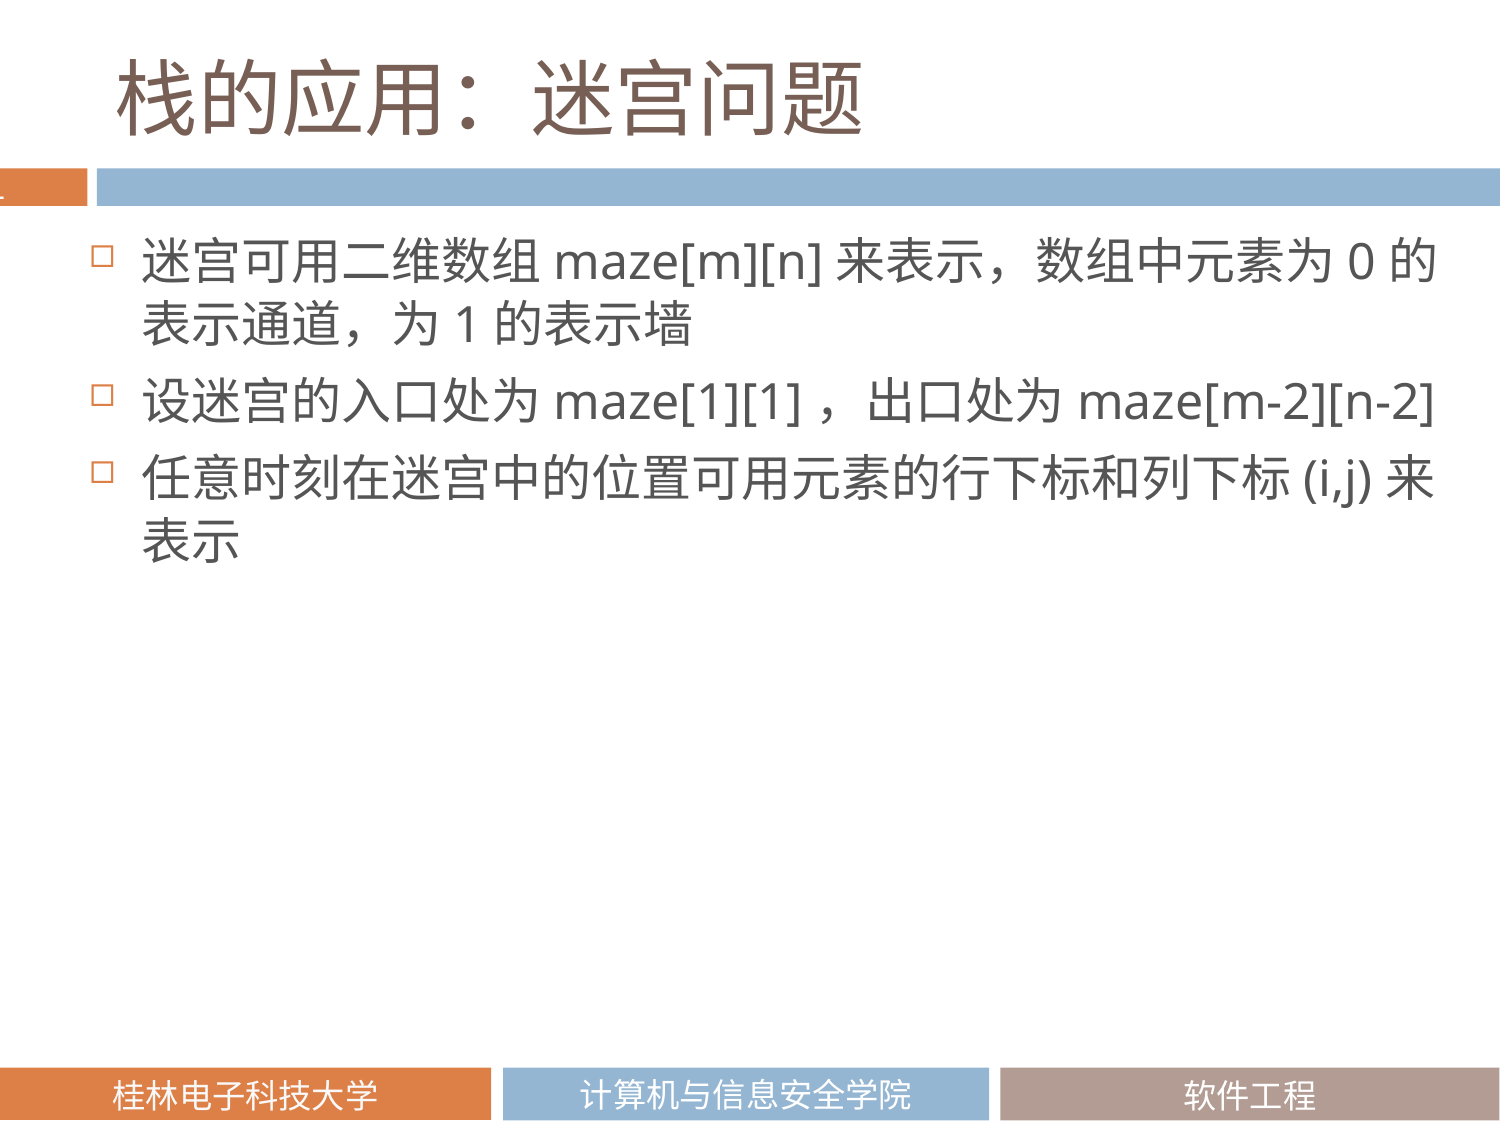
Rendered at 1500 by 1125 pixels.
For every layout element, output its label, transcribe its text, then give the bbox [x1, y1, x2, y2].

title 栈的应用：迷宫问题 [99, 37, 1438, 155]
list 迷宫可用二维数组maze[m][n]来表示，数组中元素为0的表示通道，为1的表示墙 设迷宫的入口处为maze[1][1]，出口处为maze[m-2][n-2] 任意时刻在迷宫中的位置可用元素的行下标和列下标(i,j)来表示 [73, 219, 1471, 598]
